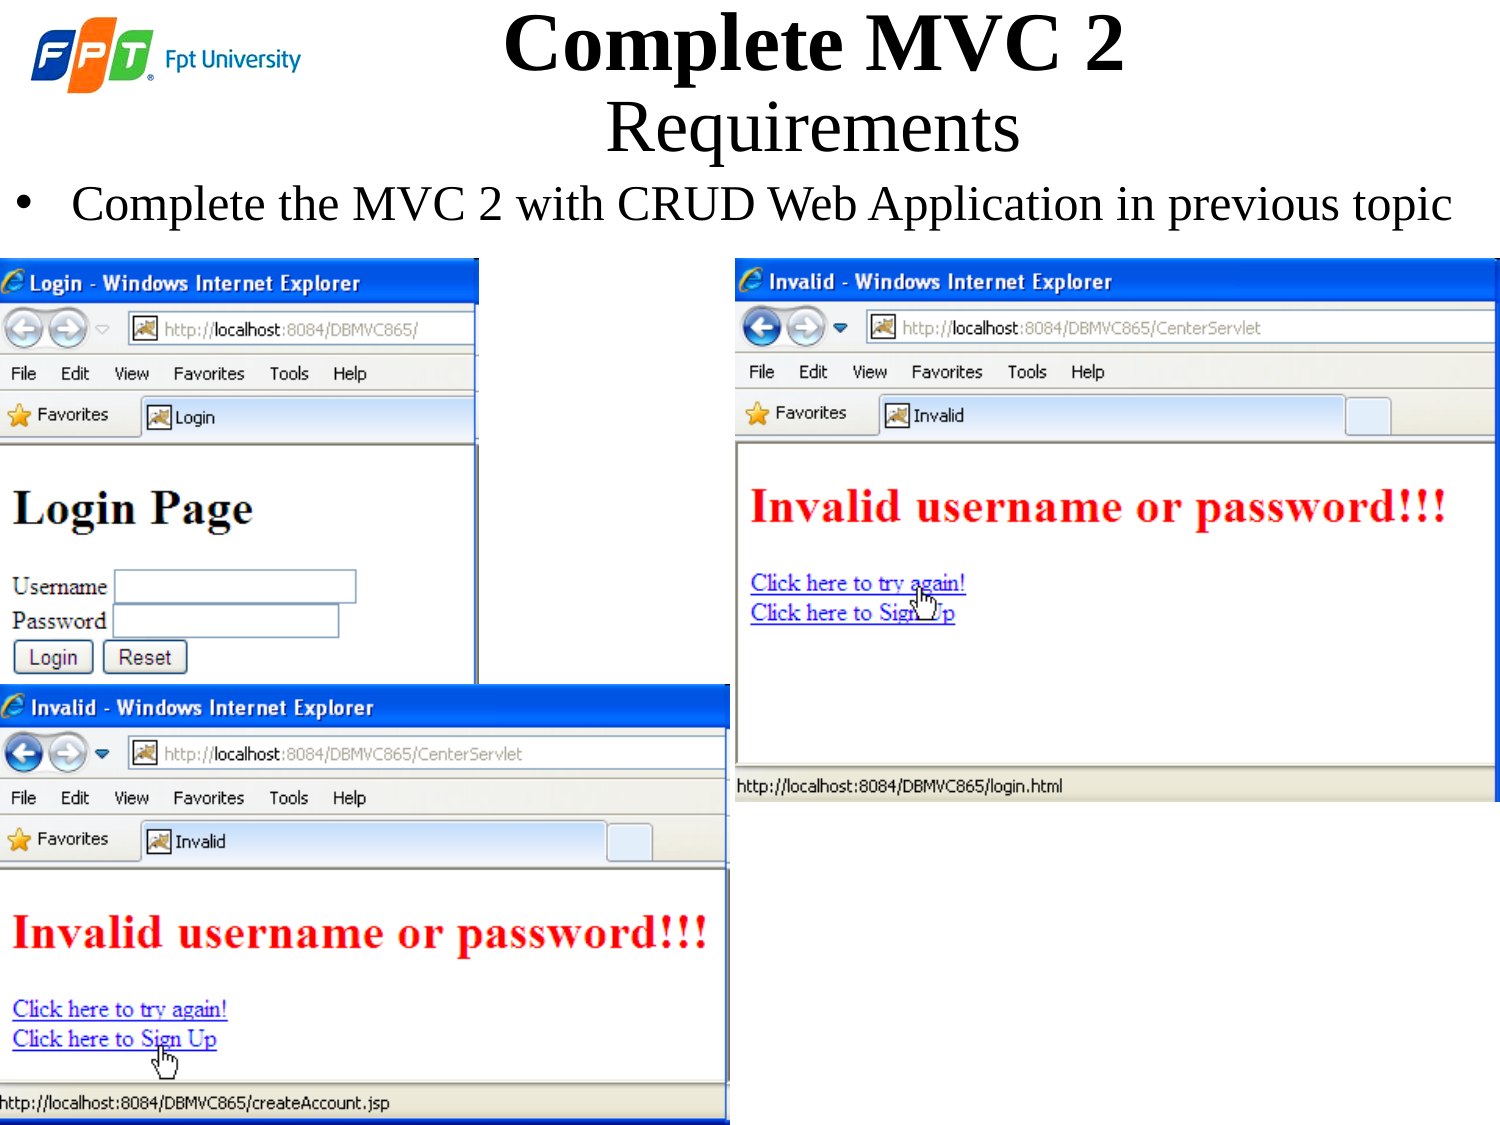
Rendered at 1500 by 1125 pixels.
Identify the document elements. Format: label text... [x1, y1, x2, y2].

title Complete MVC 2 Requirements [150, 0, 1500, 169]
picture [735, 257, 1500, 803]
list Complete the MVC 2 with CRUD Web Application in previous topic [0, 169, 1500, 314]
picture [0, 0, 150, 122]
picture [0, 258, 730, 1125]
